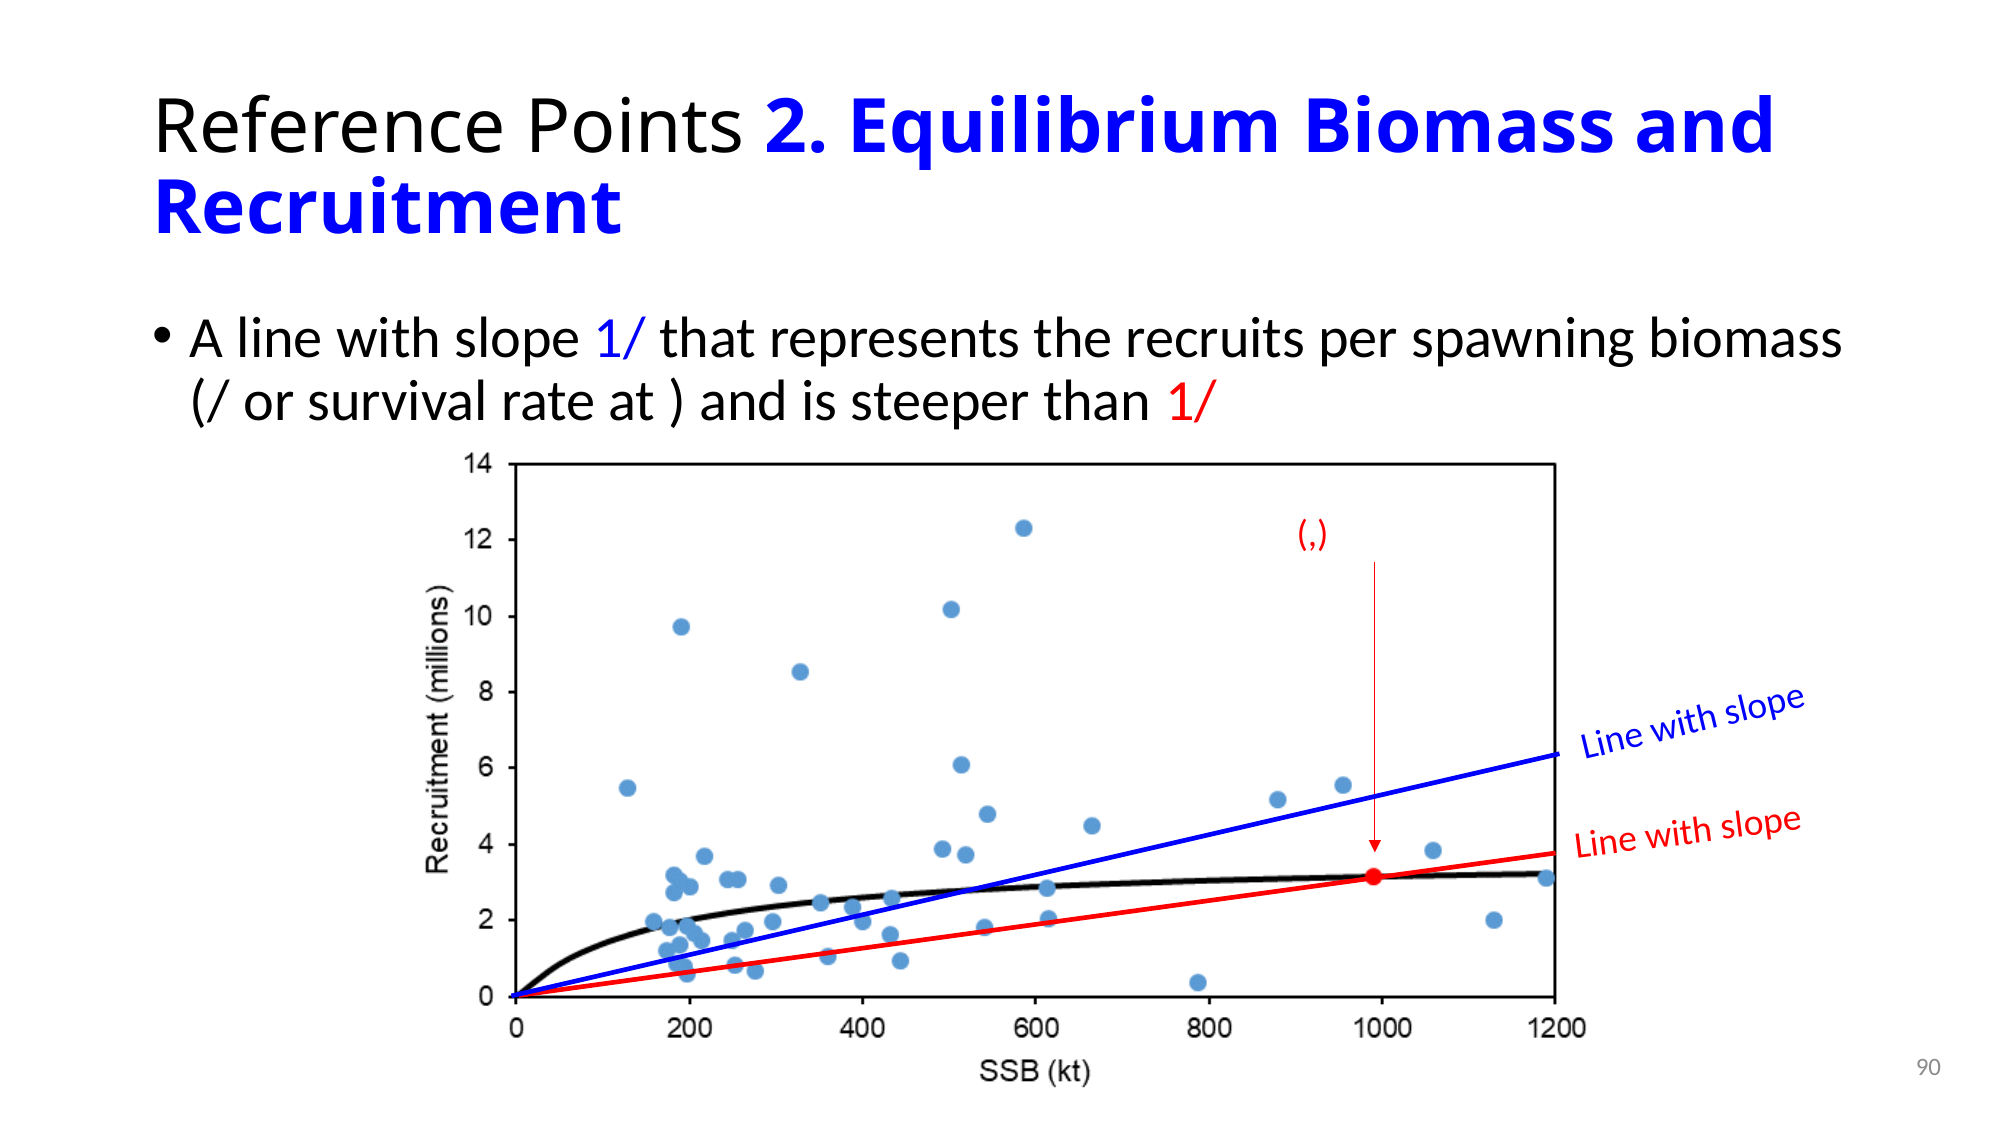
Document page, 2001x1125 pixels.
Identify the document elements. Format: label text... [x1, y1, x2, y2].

title Reference Points 2. Equilibrium Biomass and Recruitment [137, 59, 1914, 278]
slide_number 90 [1619, 1035, 1957, 1096]
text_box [511, 753, 1560, 996]
picture [381, 431, 1619, 1125]
